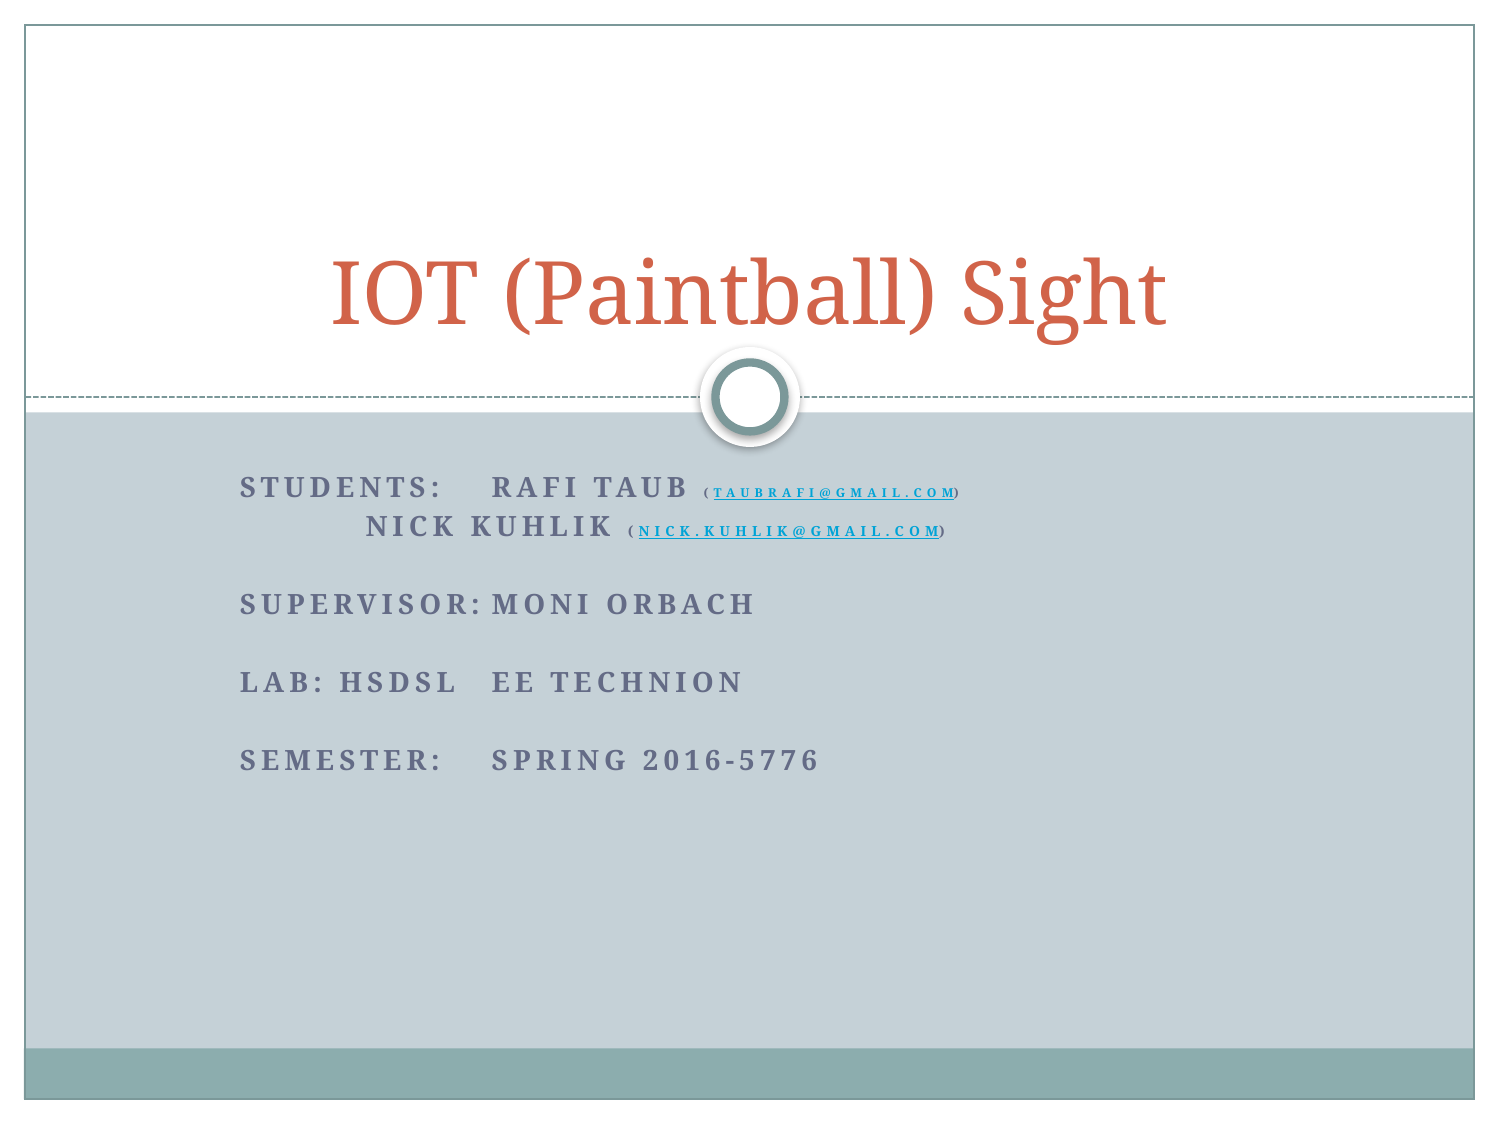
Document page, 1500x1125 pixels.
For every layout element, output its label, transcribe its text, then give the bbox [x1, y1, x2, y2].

title IOT (Paintball) Sight [112, 62, 1388, 350]
subtitle Students: Rafi Taub (taubrafi@gmail.com) Nick Kuhlik (nick.kuhlik@gmail.com) Supervisor: Moni Orbach LAB: HSDSL EE Technion Semester: Spring 2016-5776 [225, 462, 1275, 787]
